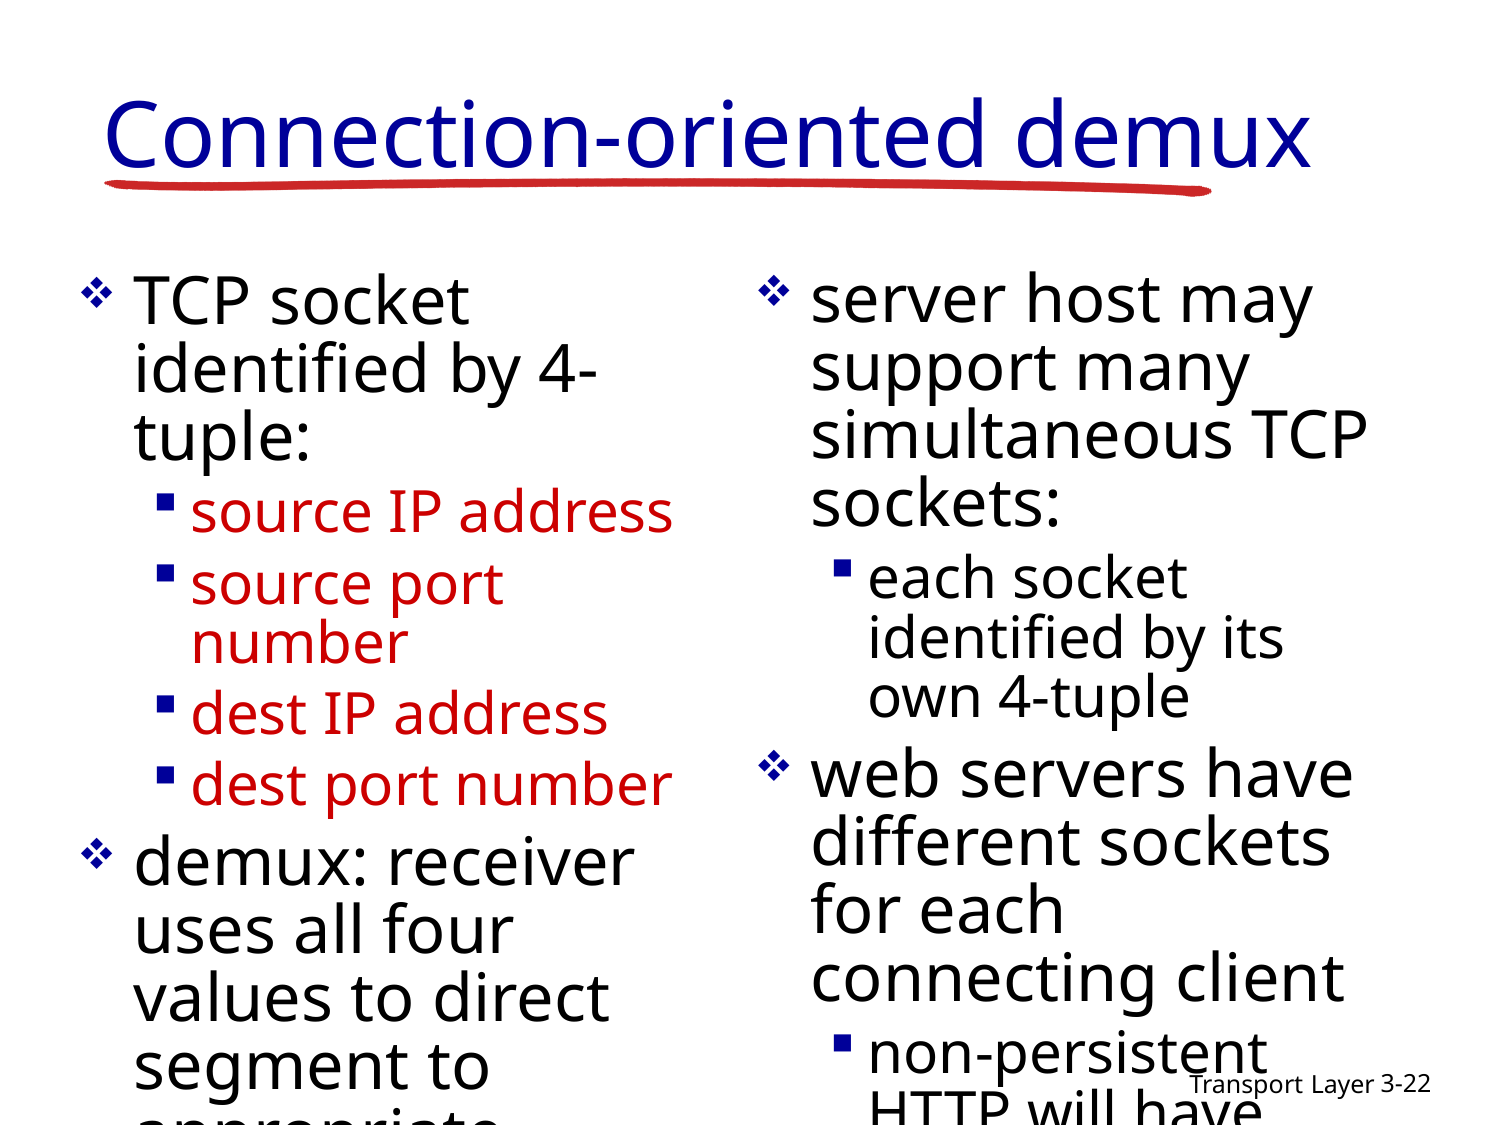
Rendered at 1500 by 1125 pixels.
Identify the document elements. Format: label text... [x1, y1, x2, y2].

list server host may support many simultaneous TCP sockets: each socket identified by its own 4-tuple web servers have different sockets for each connecting client non-persistent HTTP will have different socket for each request [739, 260, 1415, 401]
picture [99, 173, 1225, 203]
title Connection-oriented demux [87, 37, 1363, 225]
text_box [91, 403, 1500, 1125]
list TCP socket identified by 4-tuple: source IP address source port number dest IP address dest port number demux: receiver uses all four values to direct segment to appropriate socket [62, 262, 713, 1025]
